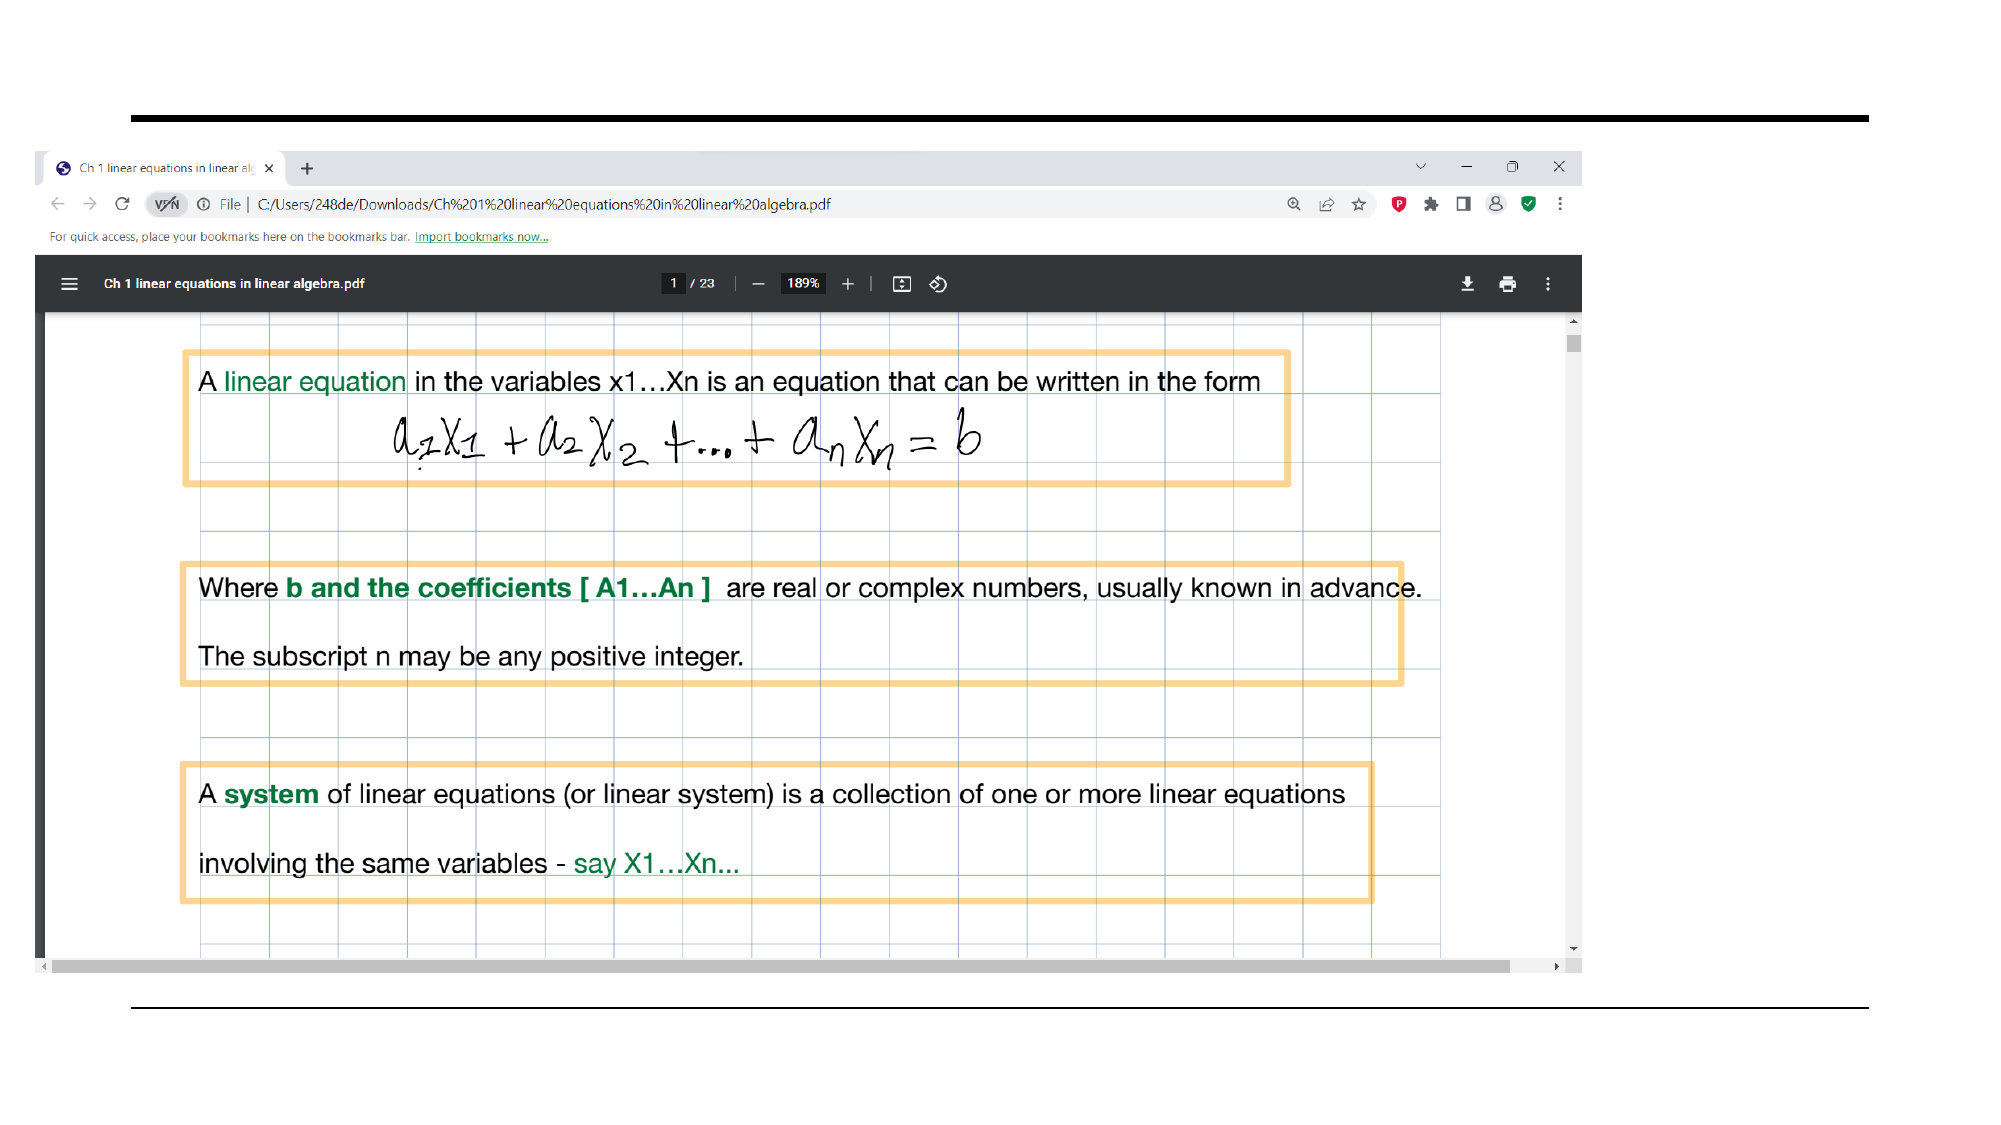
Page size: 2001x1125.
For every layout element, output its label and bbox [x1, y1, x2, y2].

list [35, 151, 1582, 973]
